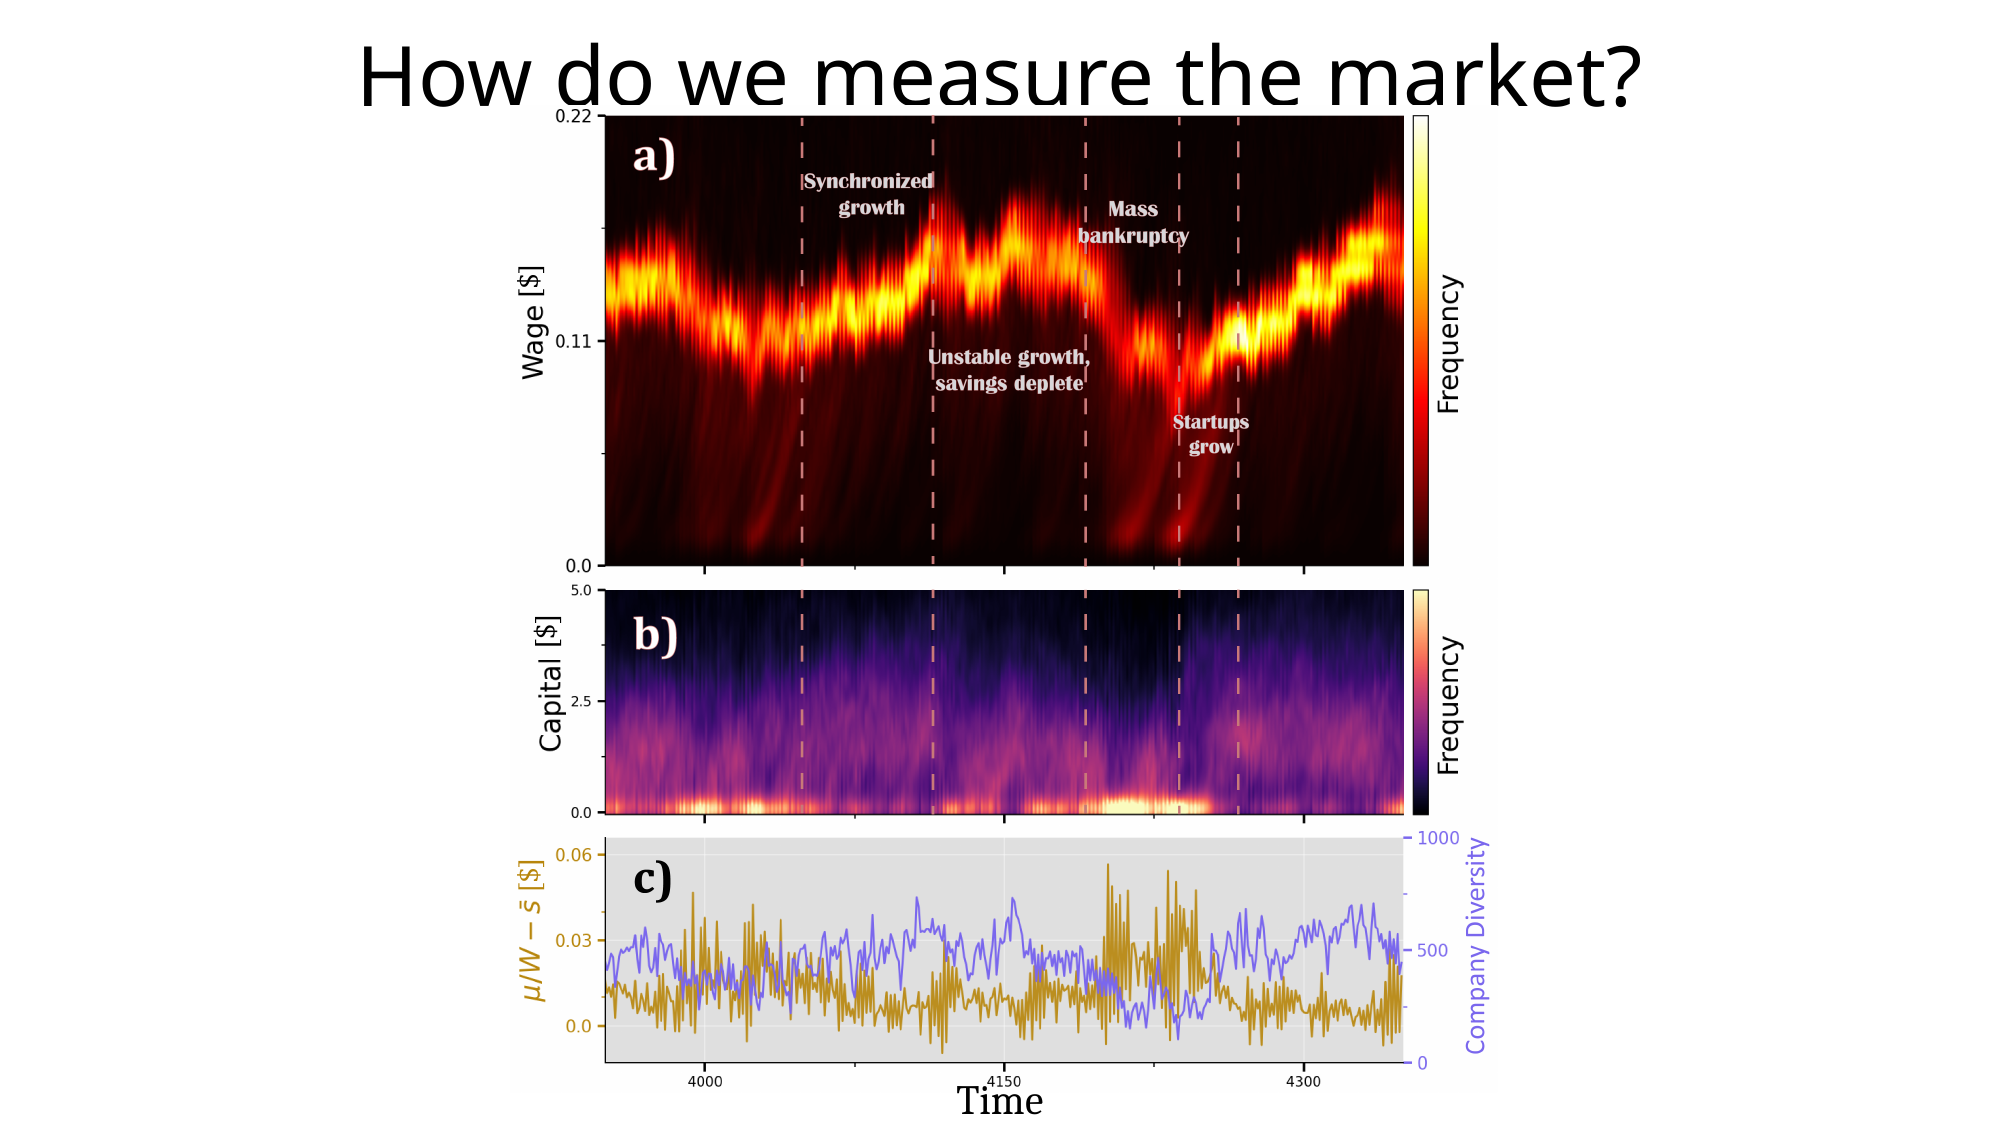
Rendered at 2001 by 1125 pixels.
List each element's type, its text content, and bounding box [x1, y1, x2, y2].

text_box How do we measure the market? [130, 16, 1870, 131]
text_box Time [820, 1093, 1180, 1125]
picture [502, 105, 1498, 1093]
